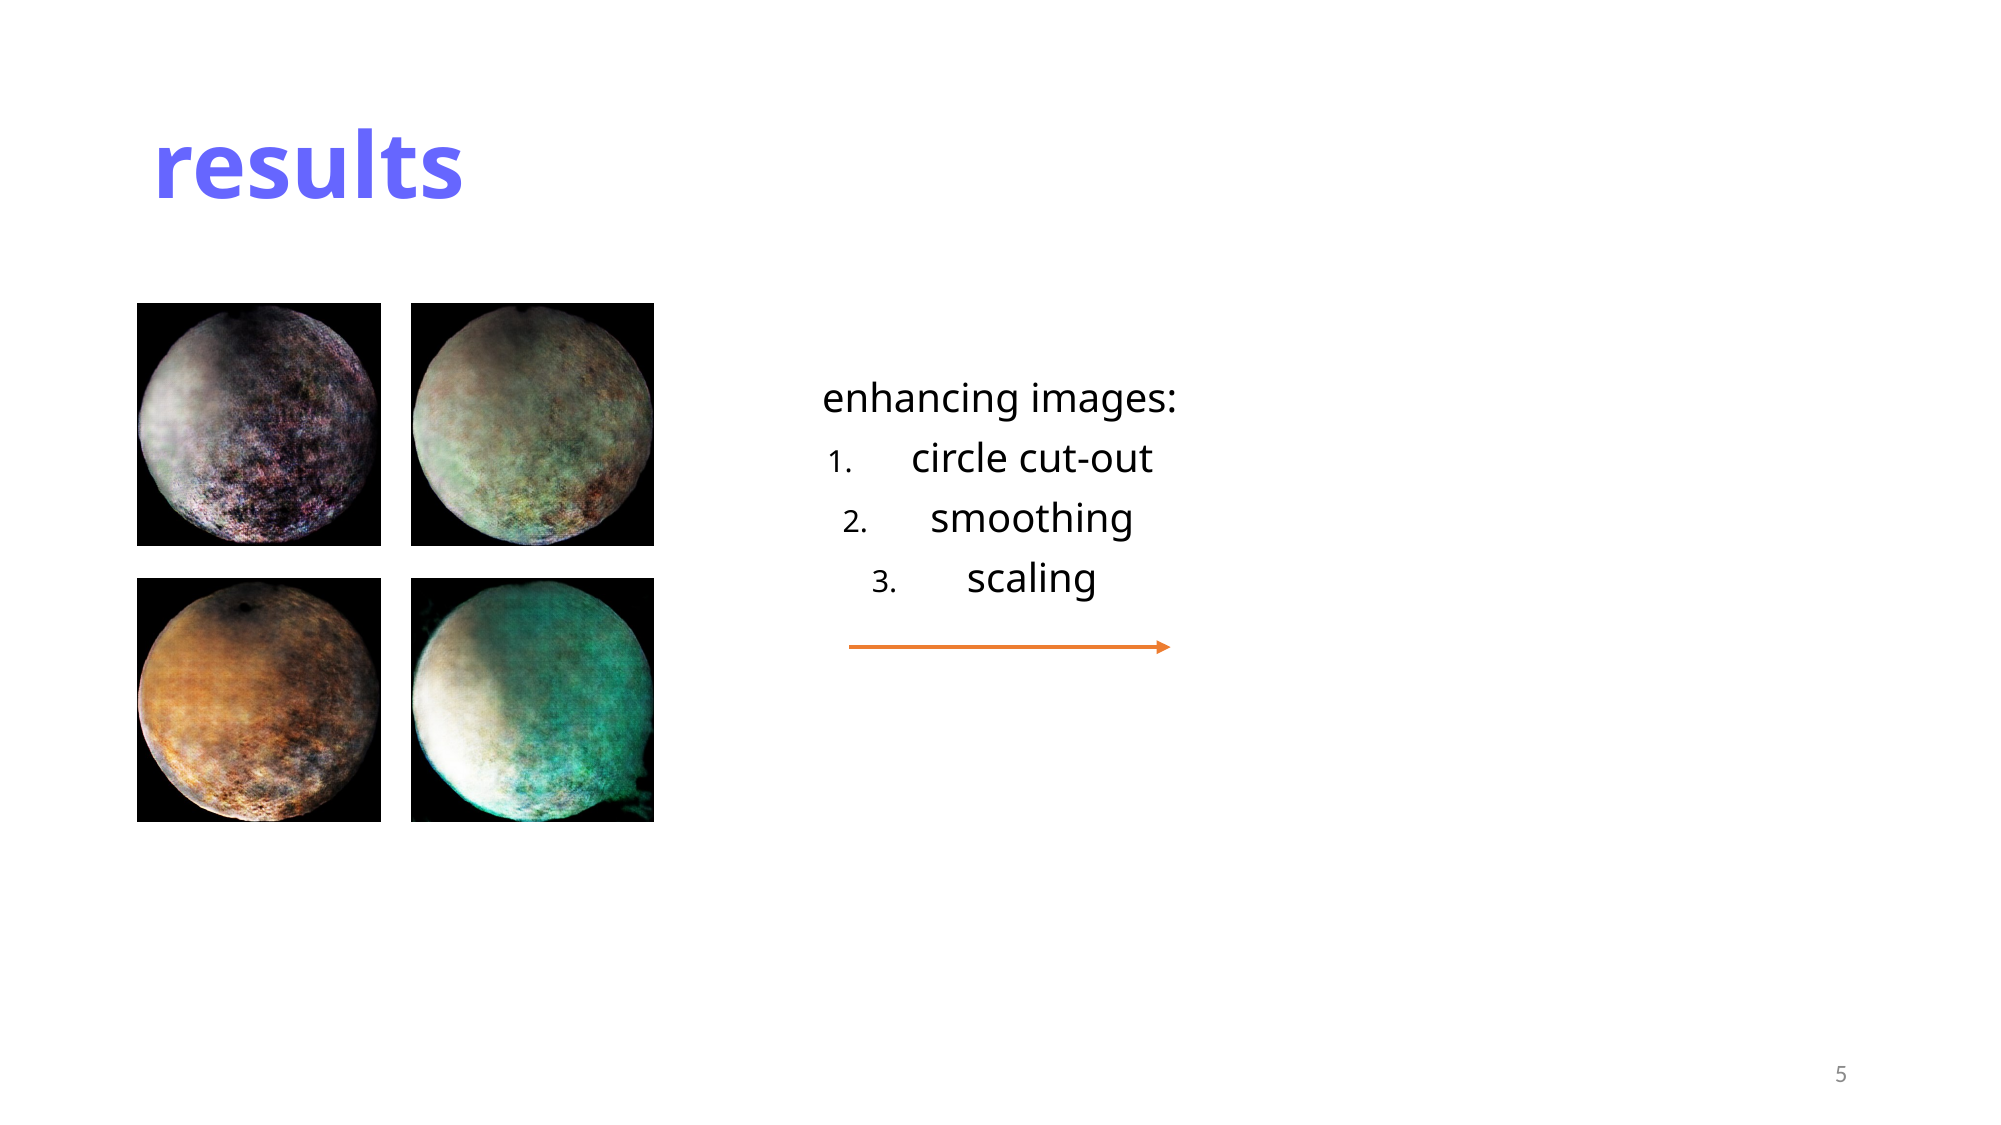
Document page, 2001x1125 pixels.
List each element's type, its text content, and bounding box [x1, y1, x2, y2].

slide_number 5 [1412, 1042, 1863, 1103]
picture [411, 578, 655, 822]
picture [411, 303, 655, 547]
picture [137, 303, 381, 547]
list enhancing images: circle cut-out smoothing scaling [800, 368, 1199, 611]
picture [137, 578, 381, 822]
title results [137, 59, 1863, 278]
